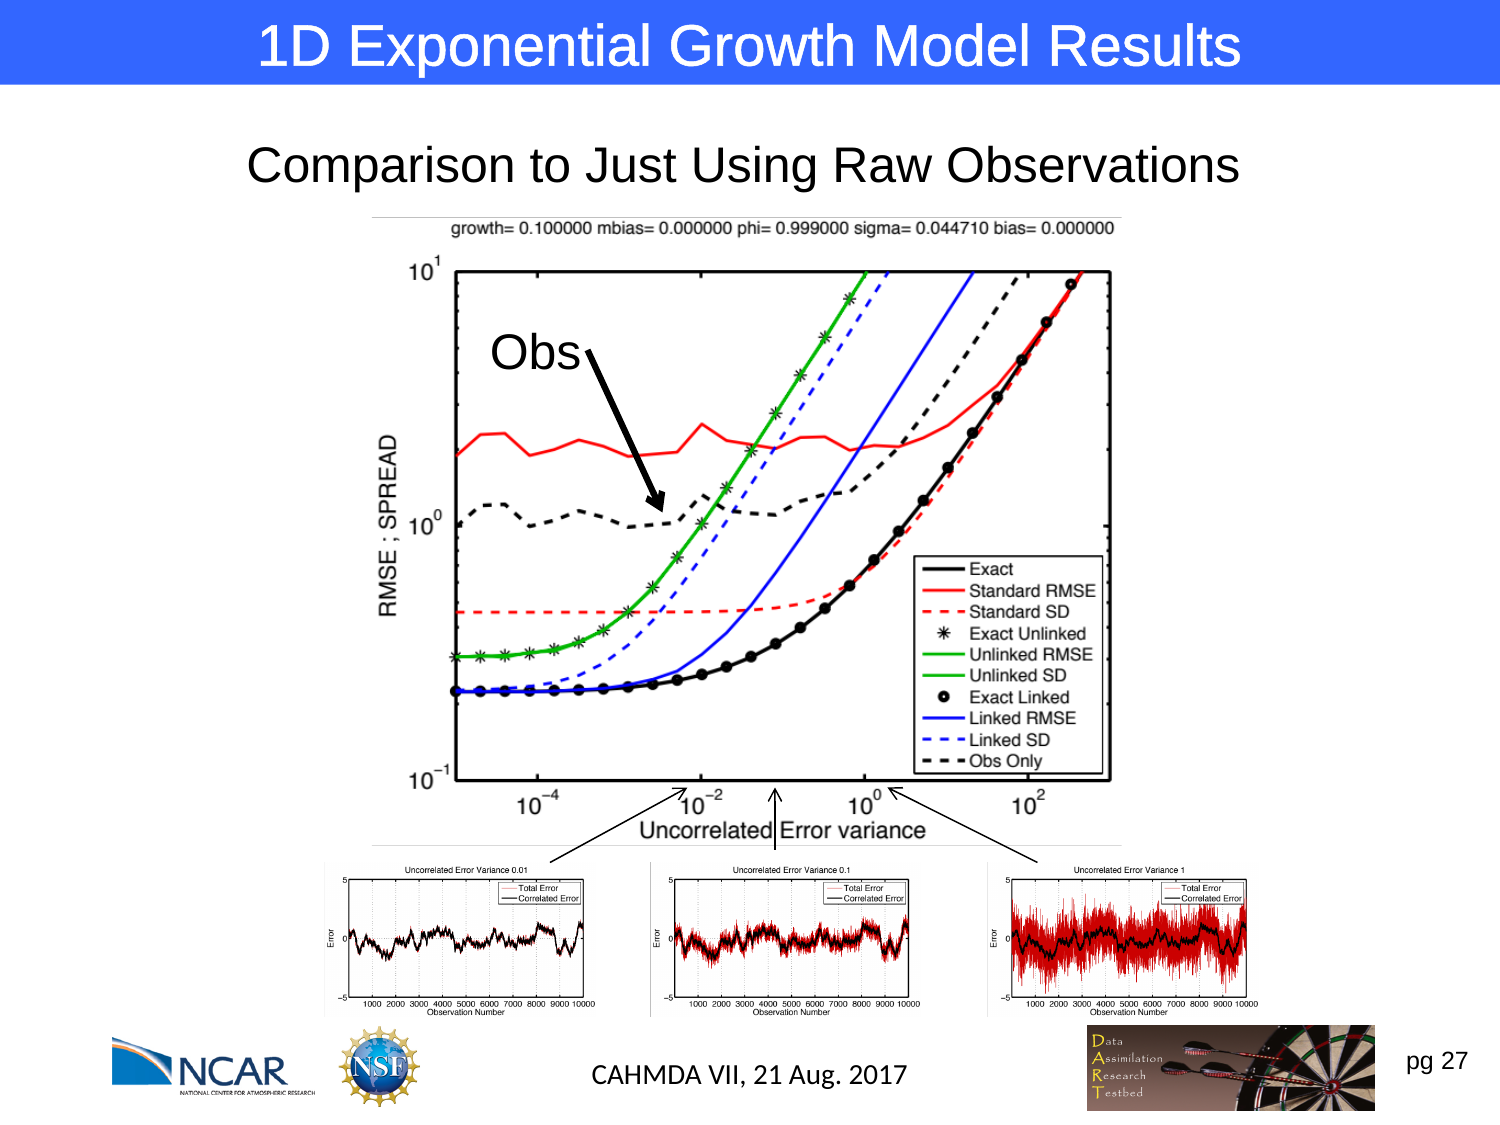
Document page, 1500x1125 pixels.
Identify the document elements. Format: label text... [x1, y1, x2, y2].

footer CAHMDA VII, 21 Aug. 2017 [512, 1042, 988, 1103]
picture [324, 862, 596, 1017]
picture [337, 1024, 421, 1108]
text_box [549, 787, 688, 863]
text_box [887, 787, 1038, 863]
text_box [587, 349, 663, 513]
picture [112, 1037, 315, 1095]
picture [1087, 1025, 1375, 1111]
picture [987, 862, 1259, 1017]
text_box Comparison to Just Using Raw Observations [24, 124, 1463, 200]
picture [649, 862, 921, 1017]
picture [371, 212, 1122, 846]
text_box 1D Exponential Growth Model Results [0, 0, 1500, 85]
